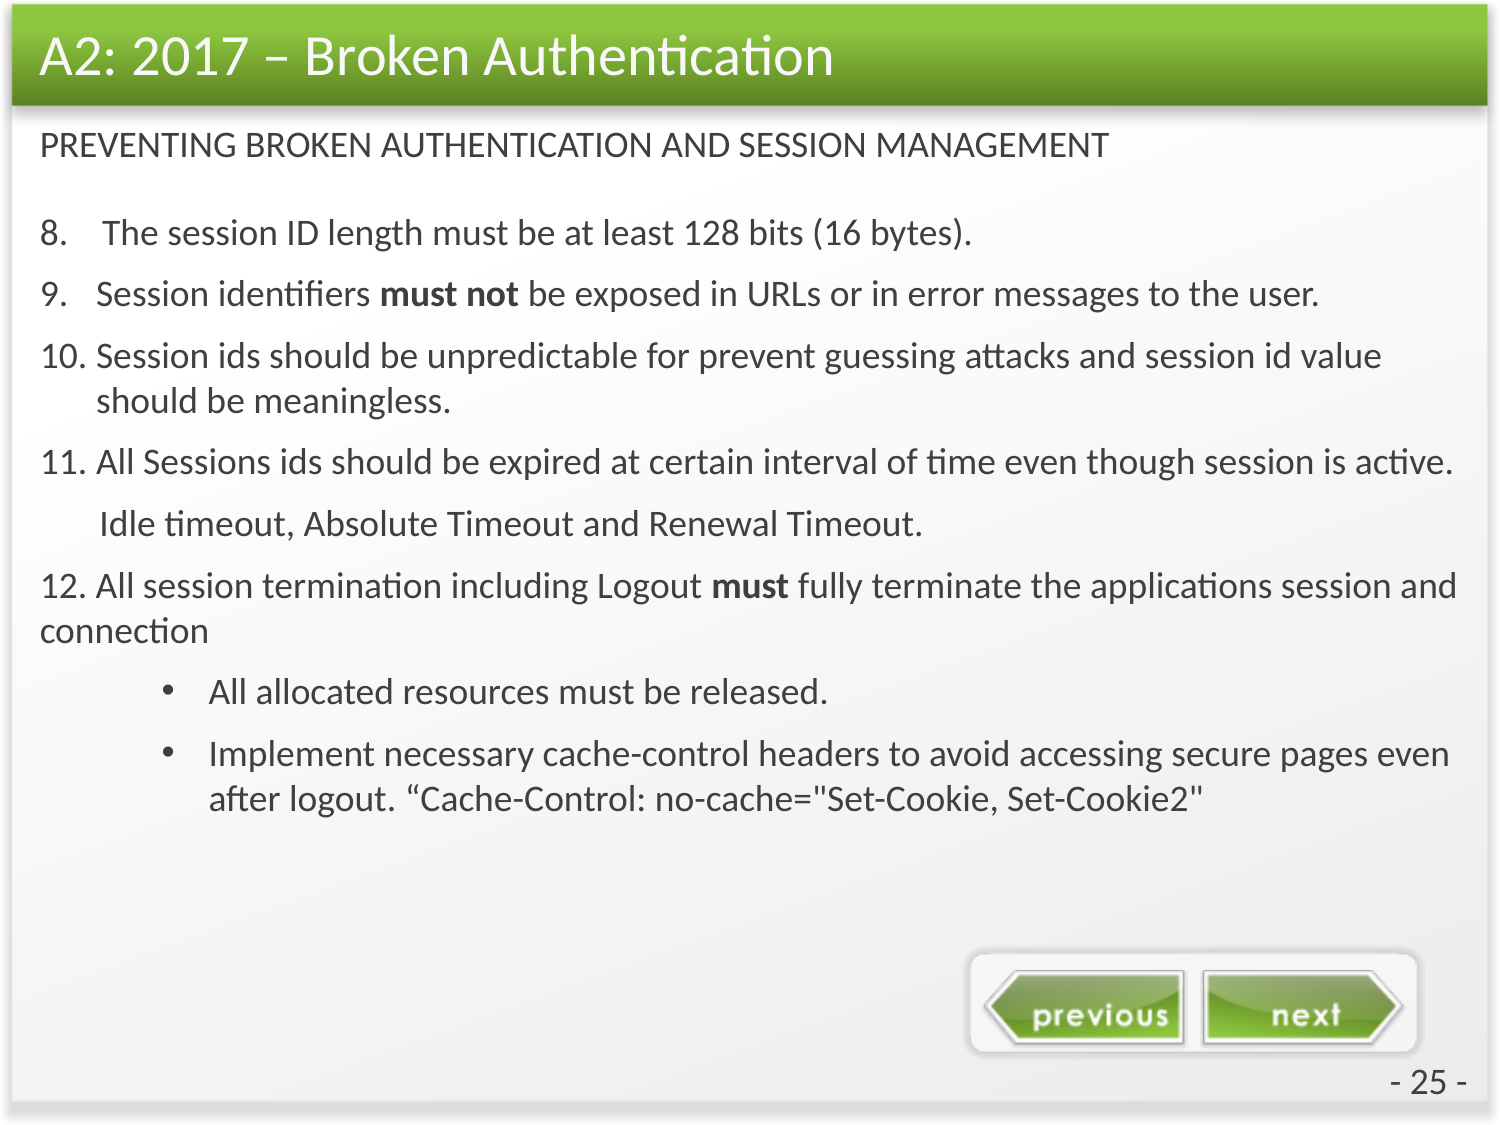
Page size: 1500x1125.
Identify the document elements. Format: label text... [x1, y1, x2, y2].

text_box A2: 2017 – Broken Authentication [24, 10, 1500, 98]
list 8. The session ID length must be at least 128 bits (16 bytes). Session identifiers must not be exposed in URLs or in error messages to the user. Session ids should be unpredictable for prevent guessing attacks and session id value should be meaningless. All Sessions ids should be expired at certain interval of time even though session is active. Idle timeout, Absolute Timeout and Renewal Timeout. 12. All session termination including Logout must fully terminate the applications session and connection All allocated resources must be released. Implement necessary cache-control headers to avoid accessing secure pages even after logout. “Cache-Control: no-cache="Set-Cookie, Set-Cookie2" [24, 200, 1475, 938]
list PREVENTING BROKEN AUTHENTICATION AND SESSION MANAGEMENT [24, 112, 1475, 175]
slide_number - 25 - [1374, 1050, 1488, 1088]
picture [0, 0, 1500, 1125]
